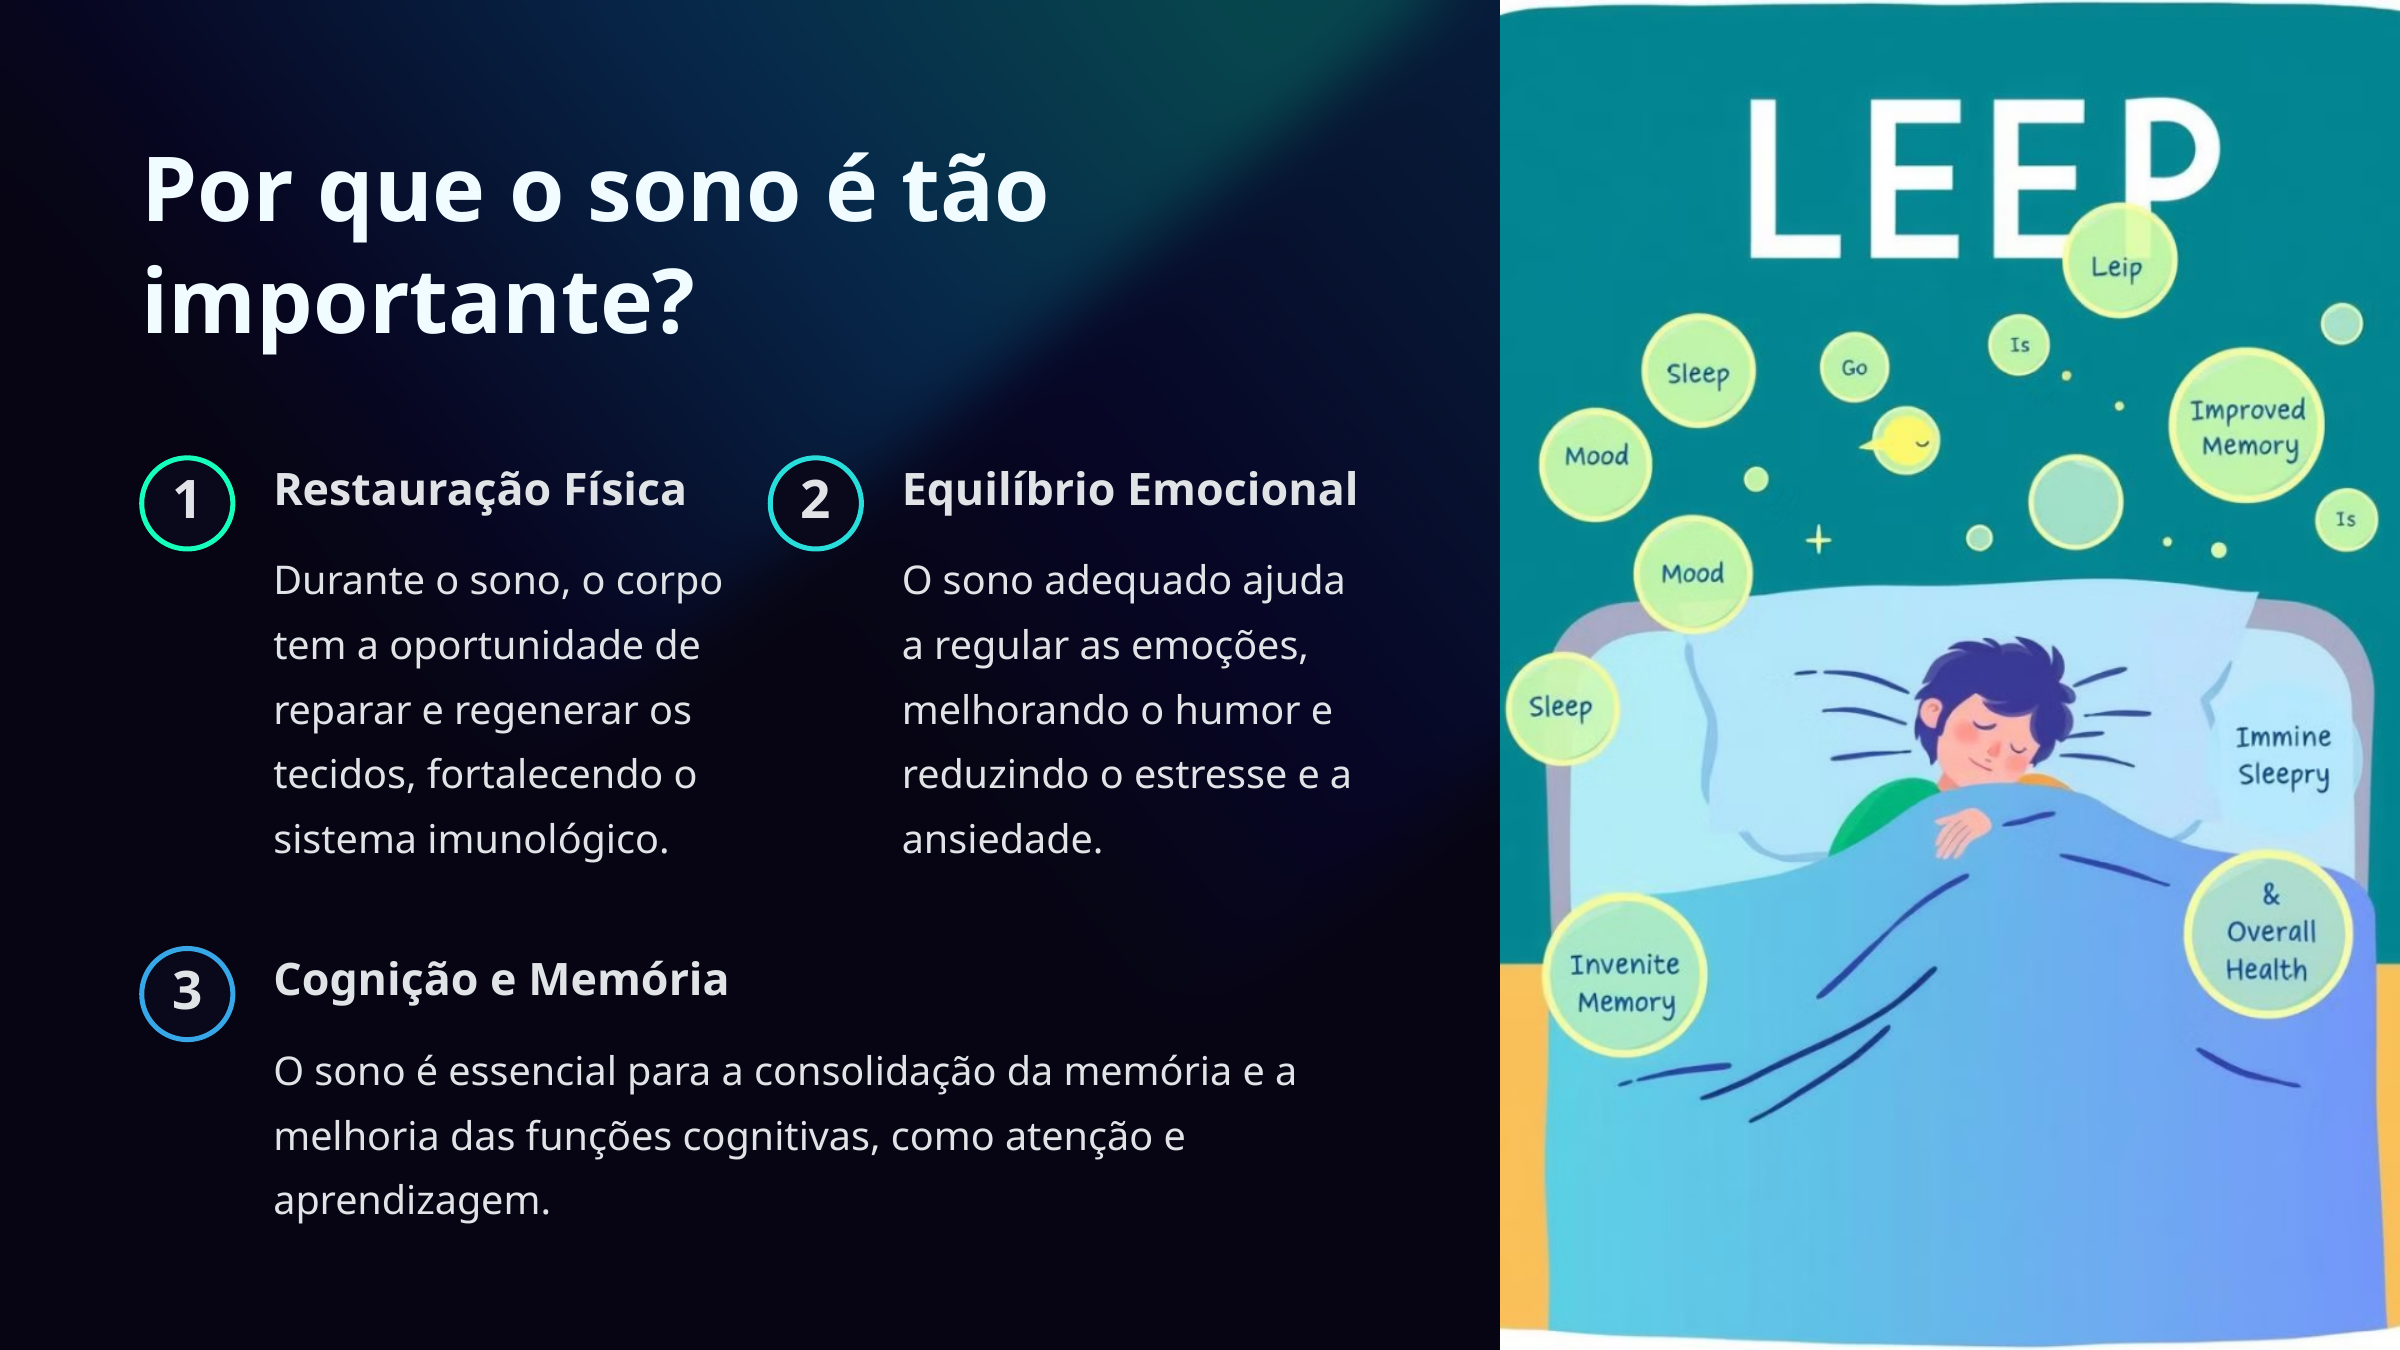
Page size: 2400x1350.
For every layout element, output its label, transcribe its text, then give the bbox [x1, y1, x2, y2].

text_box [770, 457, 862, 549]
text_box [141, 457, 233, 549]
text_box 2 [800, 476, 831, 531]
text_box Cognição e Memória [273, 948, 724, 1005]
text_box Equilíbrio Emocional [901, 457, 1352, 515]
text_box 3 [171, 966, 204, 1021]
picture [1499, 0, 2400, 1350]
text_box O sono é essencial para a consolidação da memória e a melhoria das funções cognitivas, como atenção e aprendizagem. [273, 1028, 1359, 1224]
text_box Restauração Física [273, 457, 724, 515]
text_box 1 [175, 476, 199, 531]
text_box O sono adequado ajuda a regular as emoções, melhorando o humor e reduzindo o estresse e a ansiedade. [901, 538, 1359, 863]
text_box Durante o sono, o corpo tem a oportunidade de reparar e regenerar os tecidos, fortalecendo o sistema imunológico. [273, 538, 730, 863]
text_box Por que o sono é tão importante? [141, 126, 1359, 352]
text_box [141, 948, 233, 1040]
